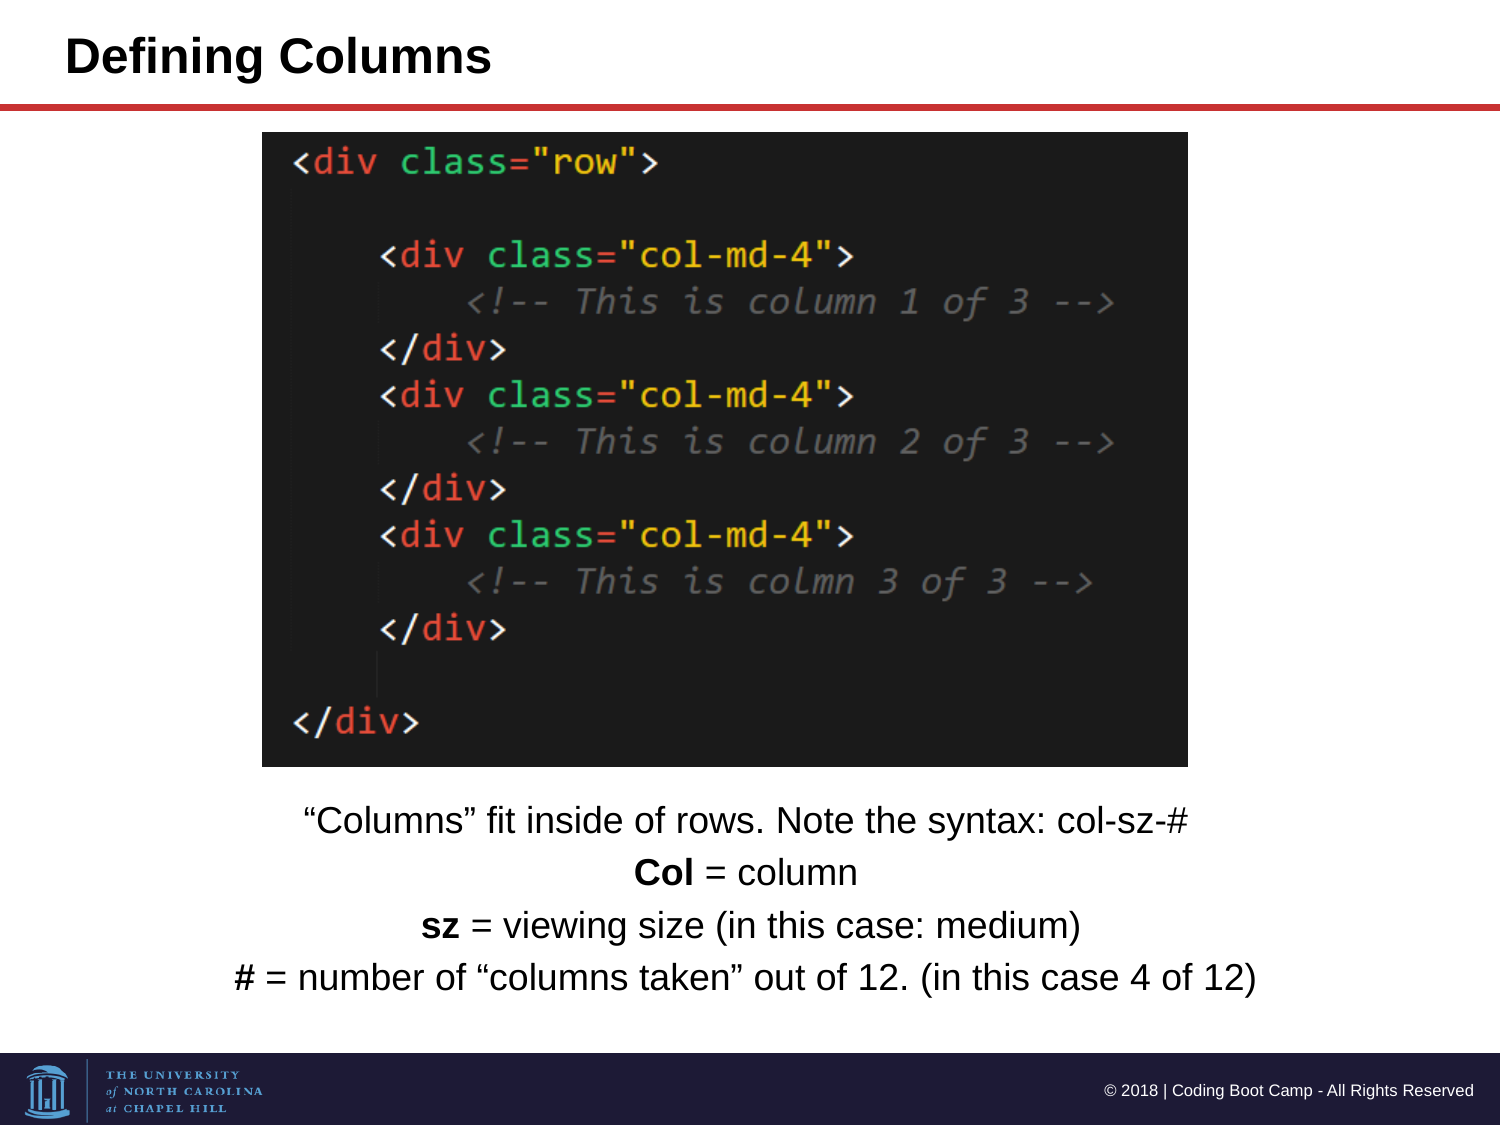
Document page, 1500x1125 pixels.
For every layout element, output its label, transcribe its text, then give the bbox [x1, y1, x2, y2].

text_box Defining Columns [49, 16, 888, 91]
picture [24, 1058, 263, 1123]
text_box “Columns” fit inside of rows. Note the syntax: col-sz-# Col = column sz = viewing size (in this case: medium) # = number of “columns taken” out of 12. (in this case 4 of 12) [70, 788, 1421, 964]
picture [262, 132, 1188, 767]
